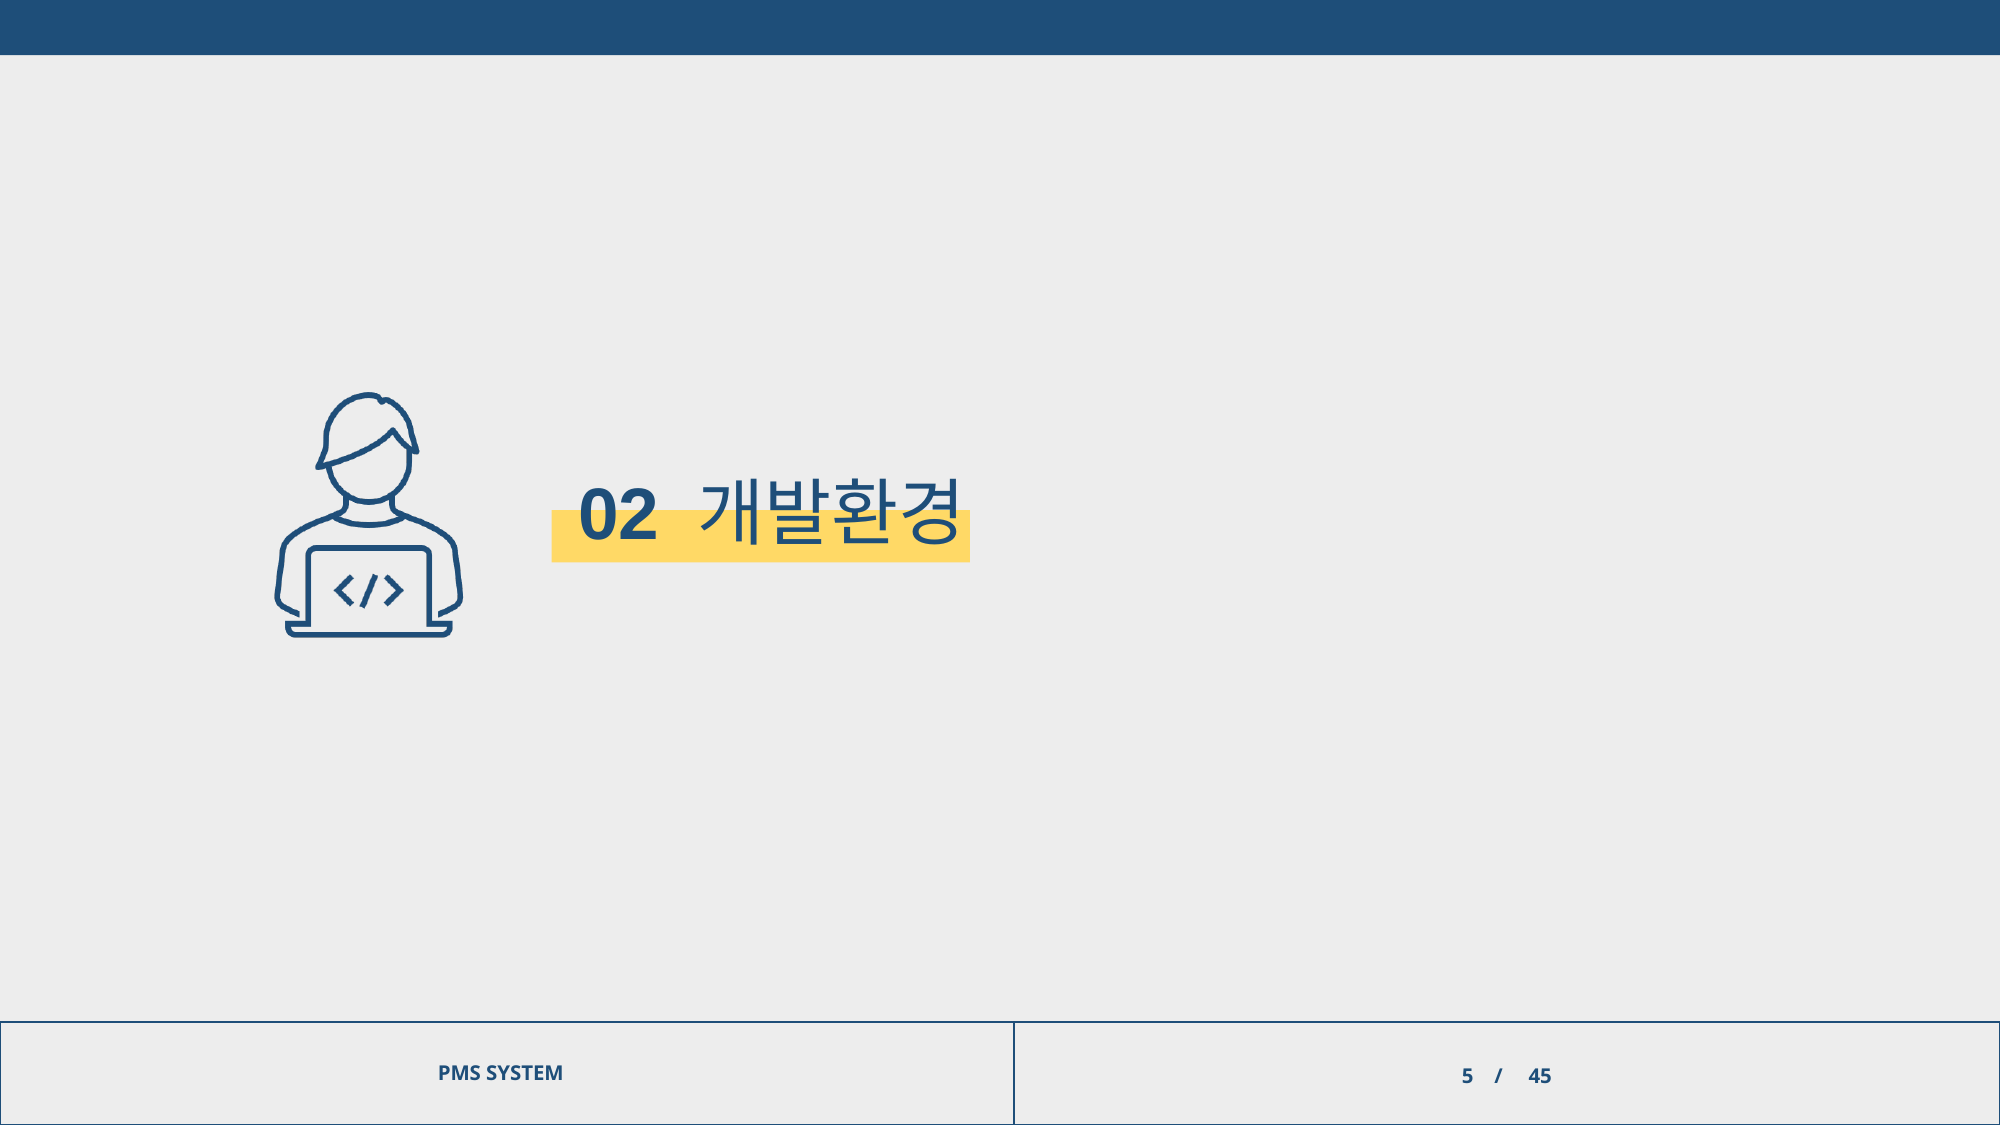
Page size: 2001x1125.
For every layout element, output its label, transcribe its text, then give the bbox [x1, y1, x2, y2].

title 02 개발환경 [513, 446, 1067, 563]
text_box [0, 1022, 1014, 1125]
text_box 5 / 45 [1148, 1058, 1866, 1096]
text_box [1014, 1022, 2000, 1125]
picture [230, 365, 508, 643]
text_box [0, 0, 2000, 56]
